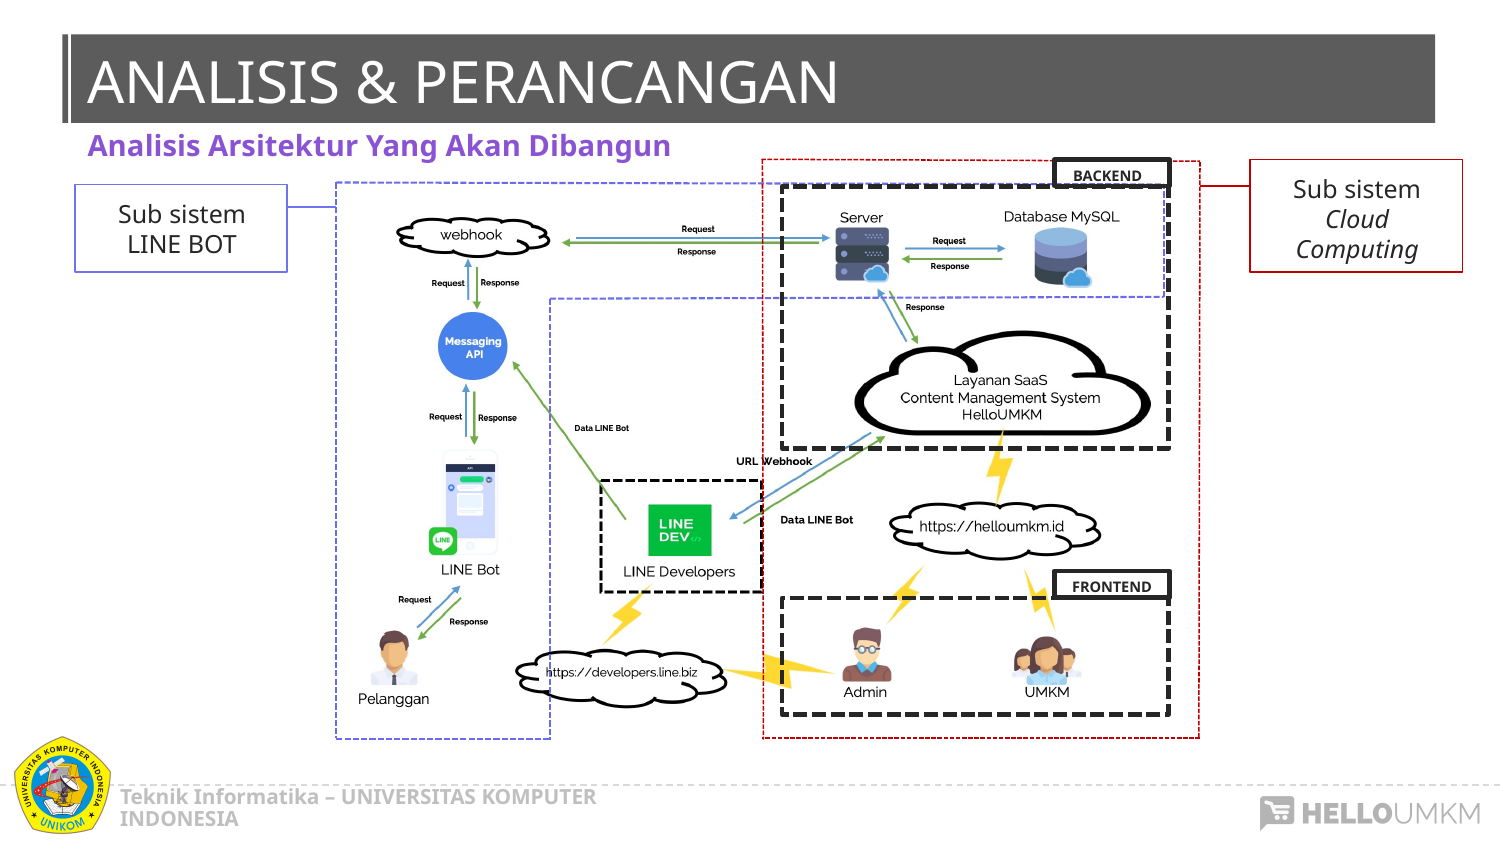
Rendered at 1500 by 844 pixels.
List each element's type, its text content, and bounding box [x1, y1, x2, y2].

list Analisis Arsitektur Yang Akan Dibangun [87, 130, 1436, 160]
title ANALISIS & PERANCANGAN [87, 39, 1436, 121]
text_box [336, 182, 756, 740]
picture [14, 736, 111, 834]
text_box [761, 159, 1201, 740]
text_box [781, 159, 1170, 449]
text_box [781, 570, 1170, 715]
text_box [74, 184, 337, 273]
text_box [1199, 159, 1464, 273]
